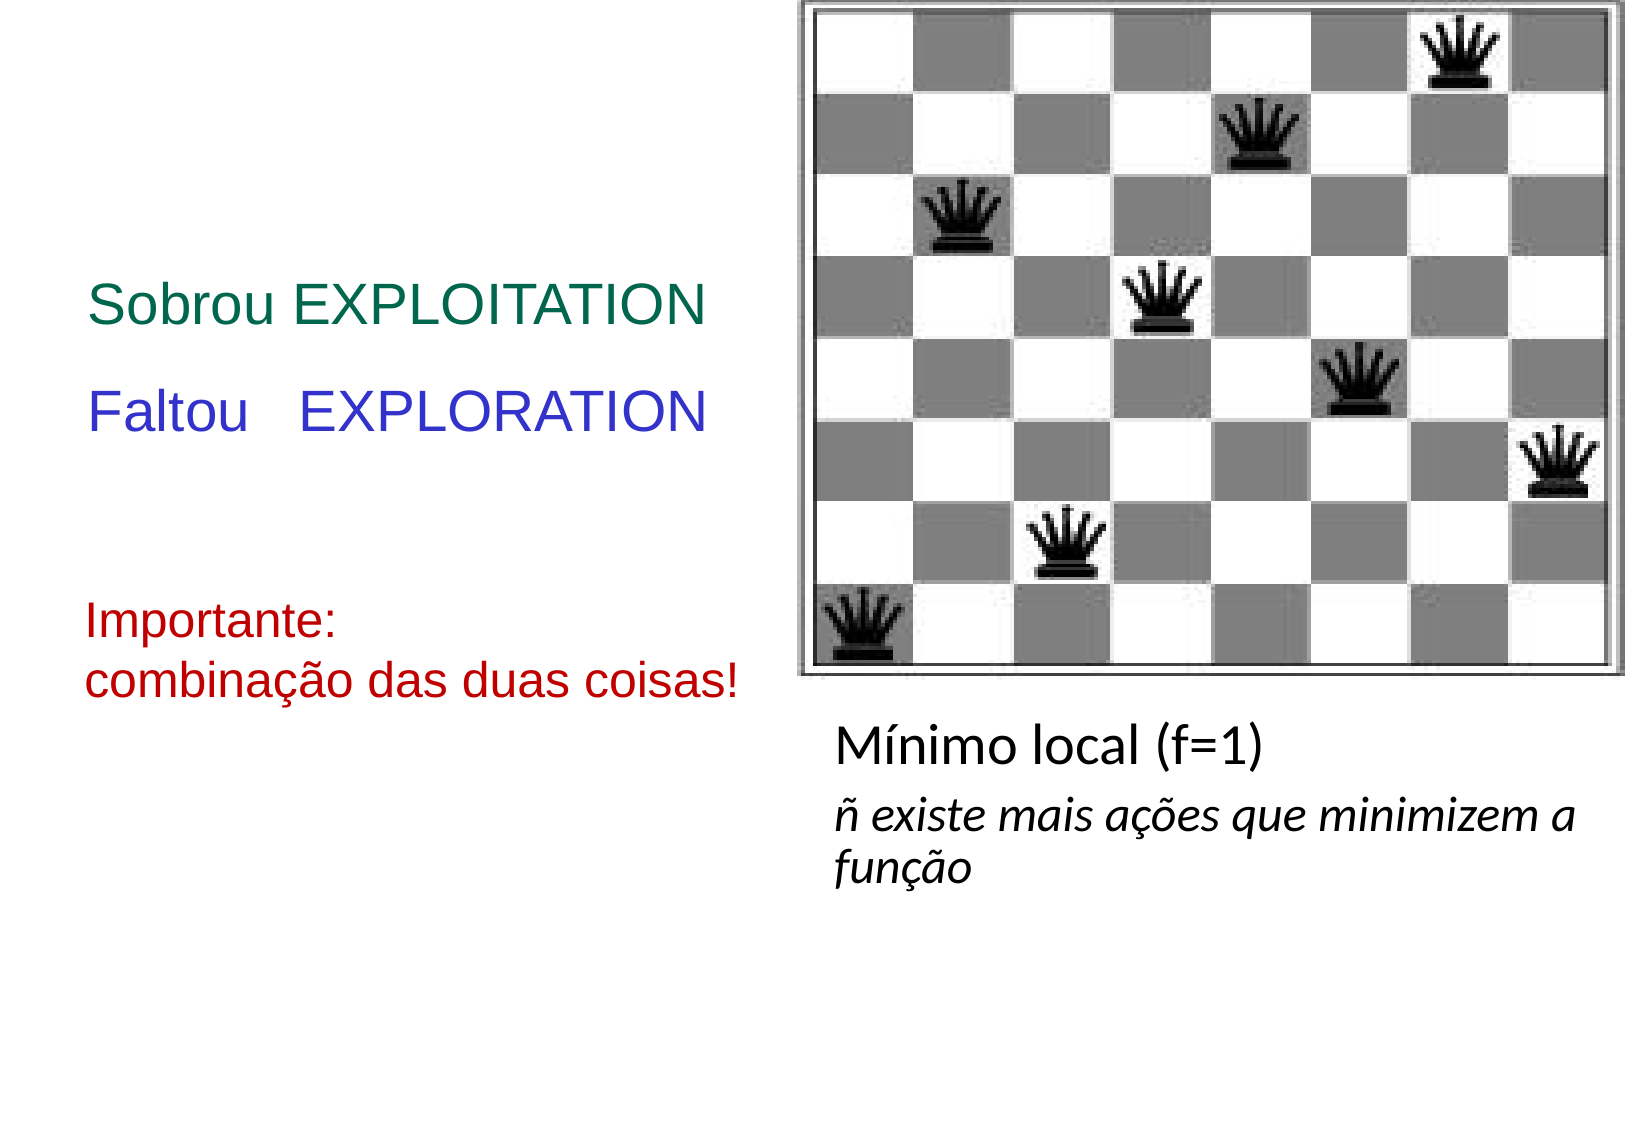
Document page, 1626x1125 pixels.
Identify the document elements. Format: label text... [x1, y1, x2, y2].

picture [796, 0, 1625, 680]
text_box Importante: combinação das duas coisas! [76, 580, 748, 716]
text_box Mínimo local (f=1) ñ existe mais ações que minimizem a função [826, 708, 1608, 901]
text_box Sobrou EXPLOITATION Faltou EXPLORATION [73, 275, 759, 493]
